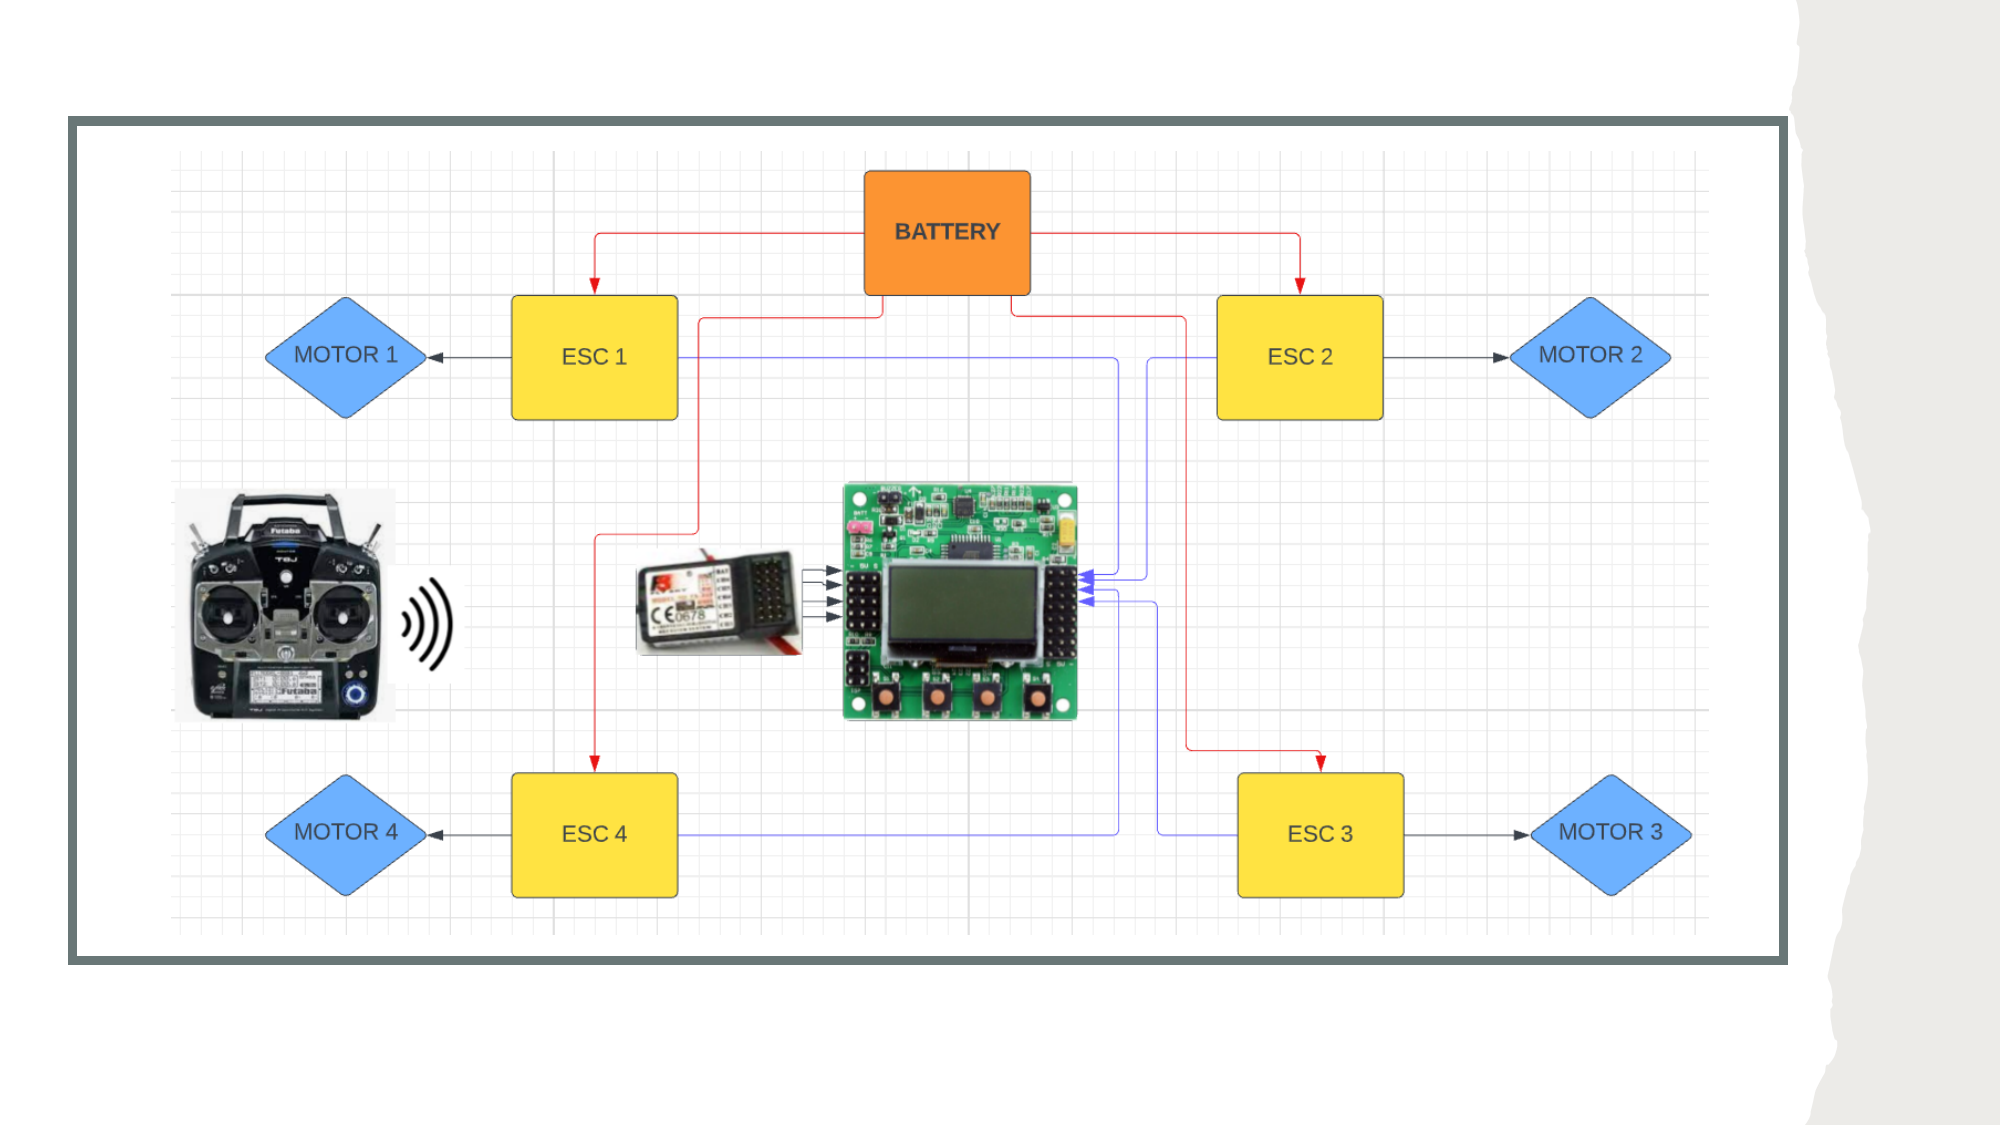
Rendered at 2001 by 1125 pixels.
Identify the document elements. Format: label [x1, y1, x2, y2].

text_box [72, 120, 1784, 962]
picture [1789, 0, 2000, 1125]
list [171, 151, 1710, 935]
